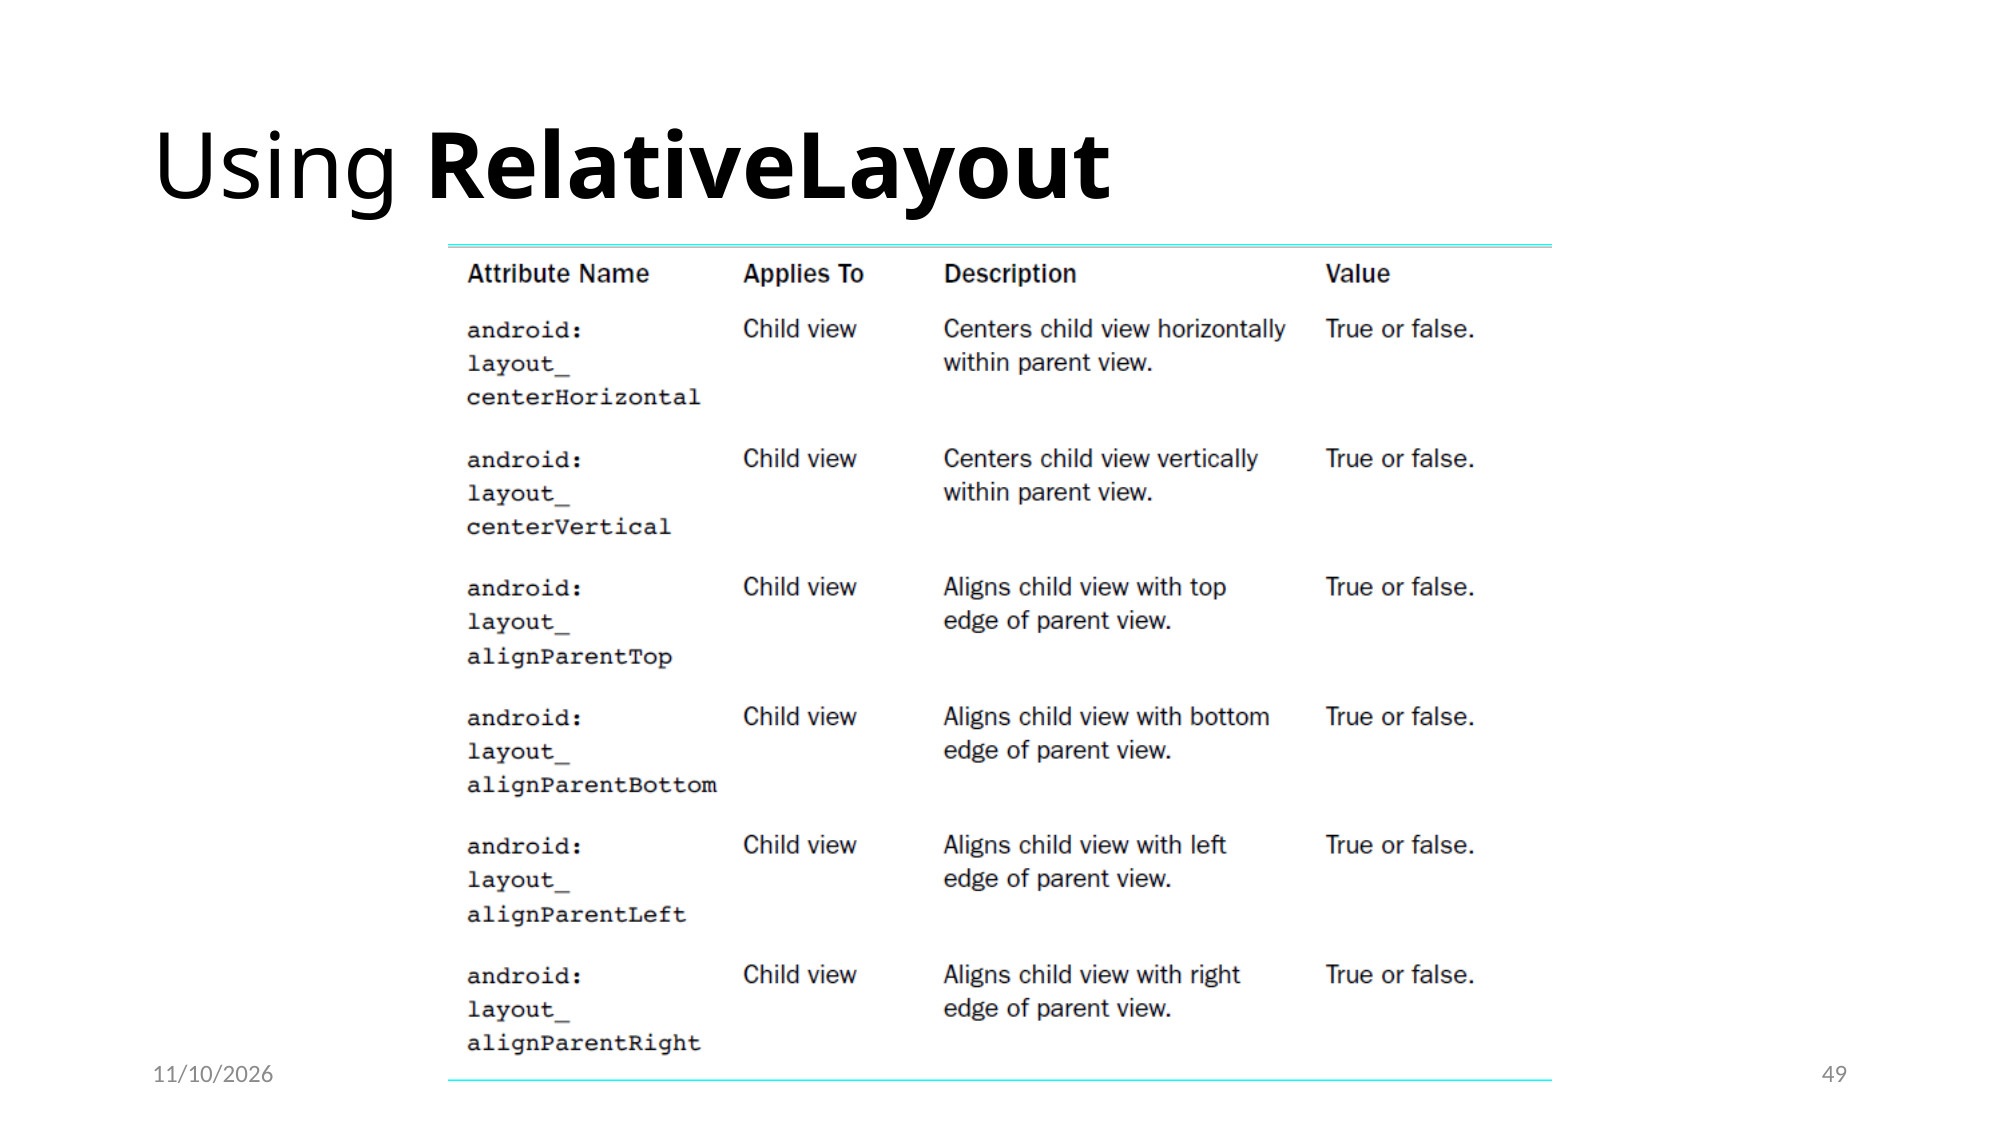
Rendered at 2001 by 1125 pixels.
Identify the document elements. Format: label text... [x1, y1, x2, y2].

slide_number 49 [1412, 1042, 1863, 1103]
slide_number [137, 1042, 588, 1103]
picture [448, 244, 1552, 1081]
title Using RelativeLayout [137, 59, 1863, 278]
